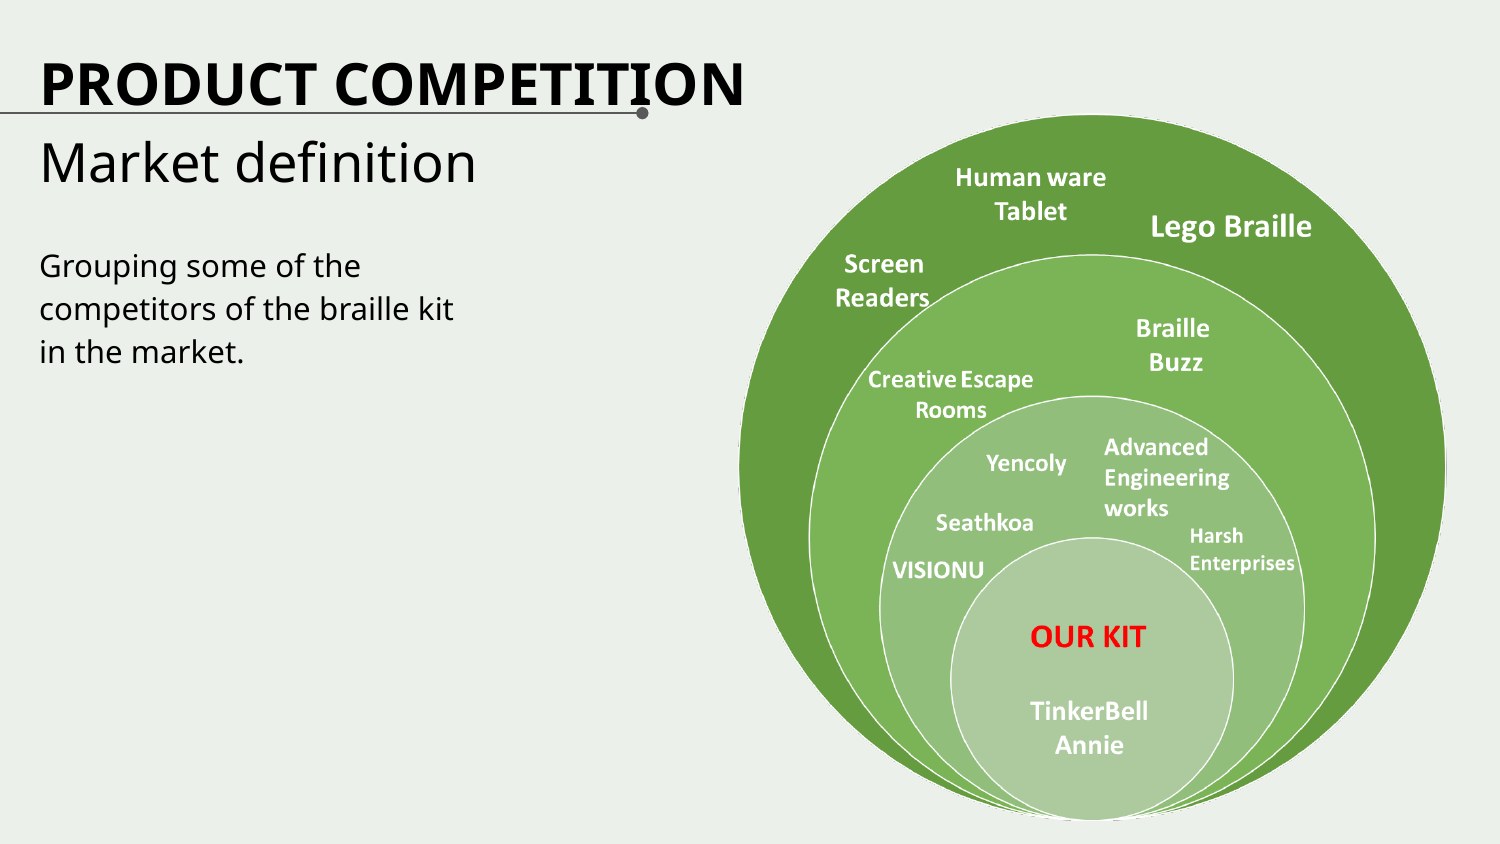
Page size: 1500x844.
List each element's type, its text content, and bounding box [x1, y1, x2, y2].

text_box Market definition [24, 103, 689, 209]
text_box Grouping some of the competitors of the braille kit in the market. [24, 225, 495, 456]
picture [702, 112, 1487, 822]
text_box PRODUCT COMPETITION [24, 22, 778, 133]
